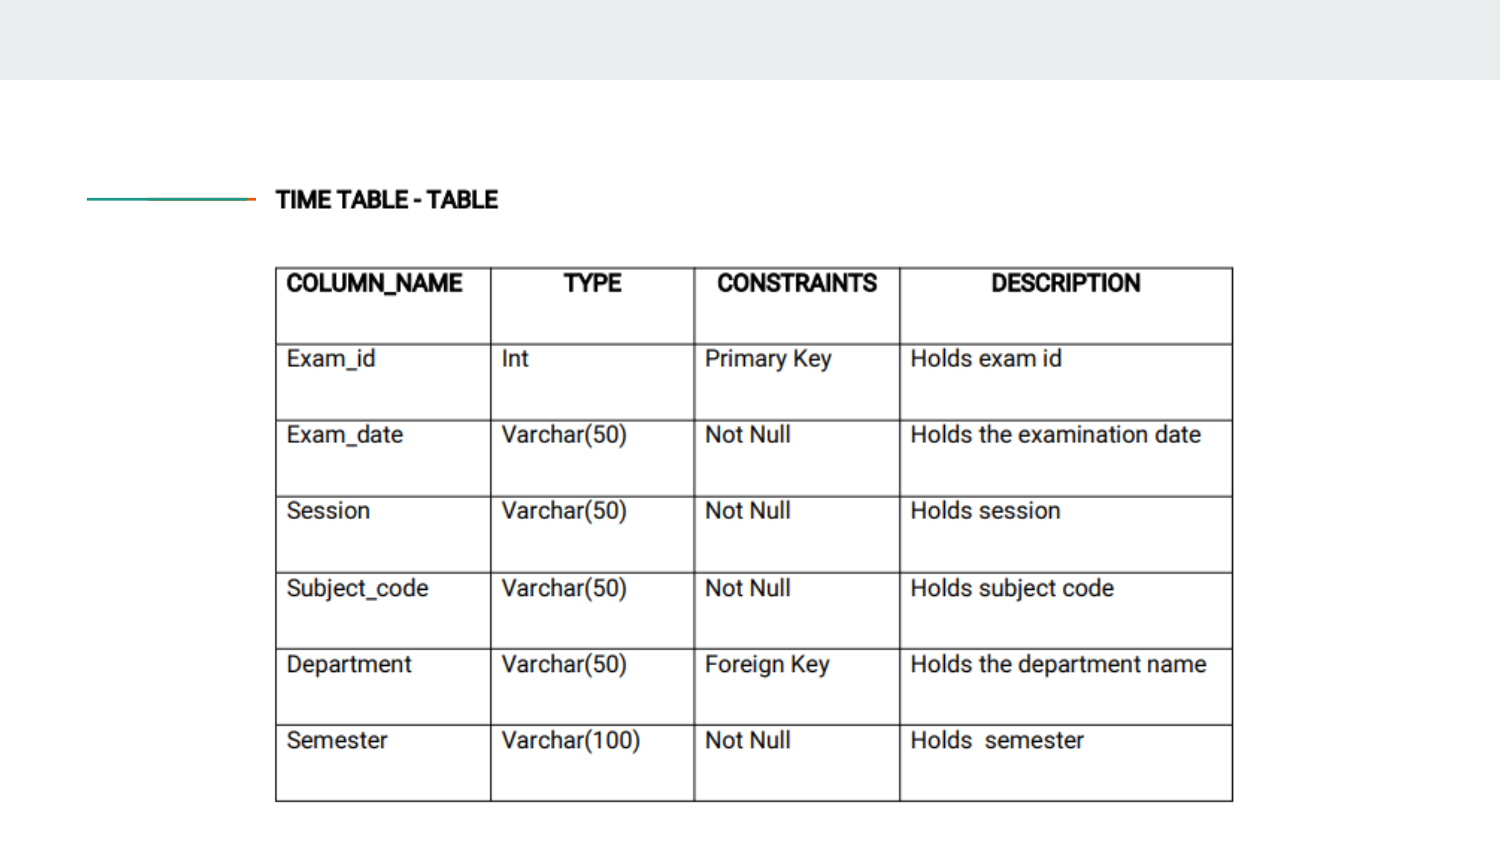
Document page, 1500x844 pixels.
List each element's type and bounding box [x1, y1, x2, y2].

picture [256, 160, 1244, 844]
